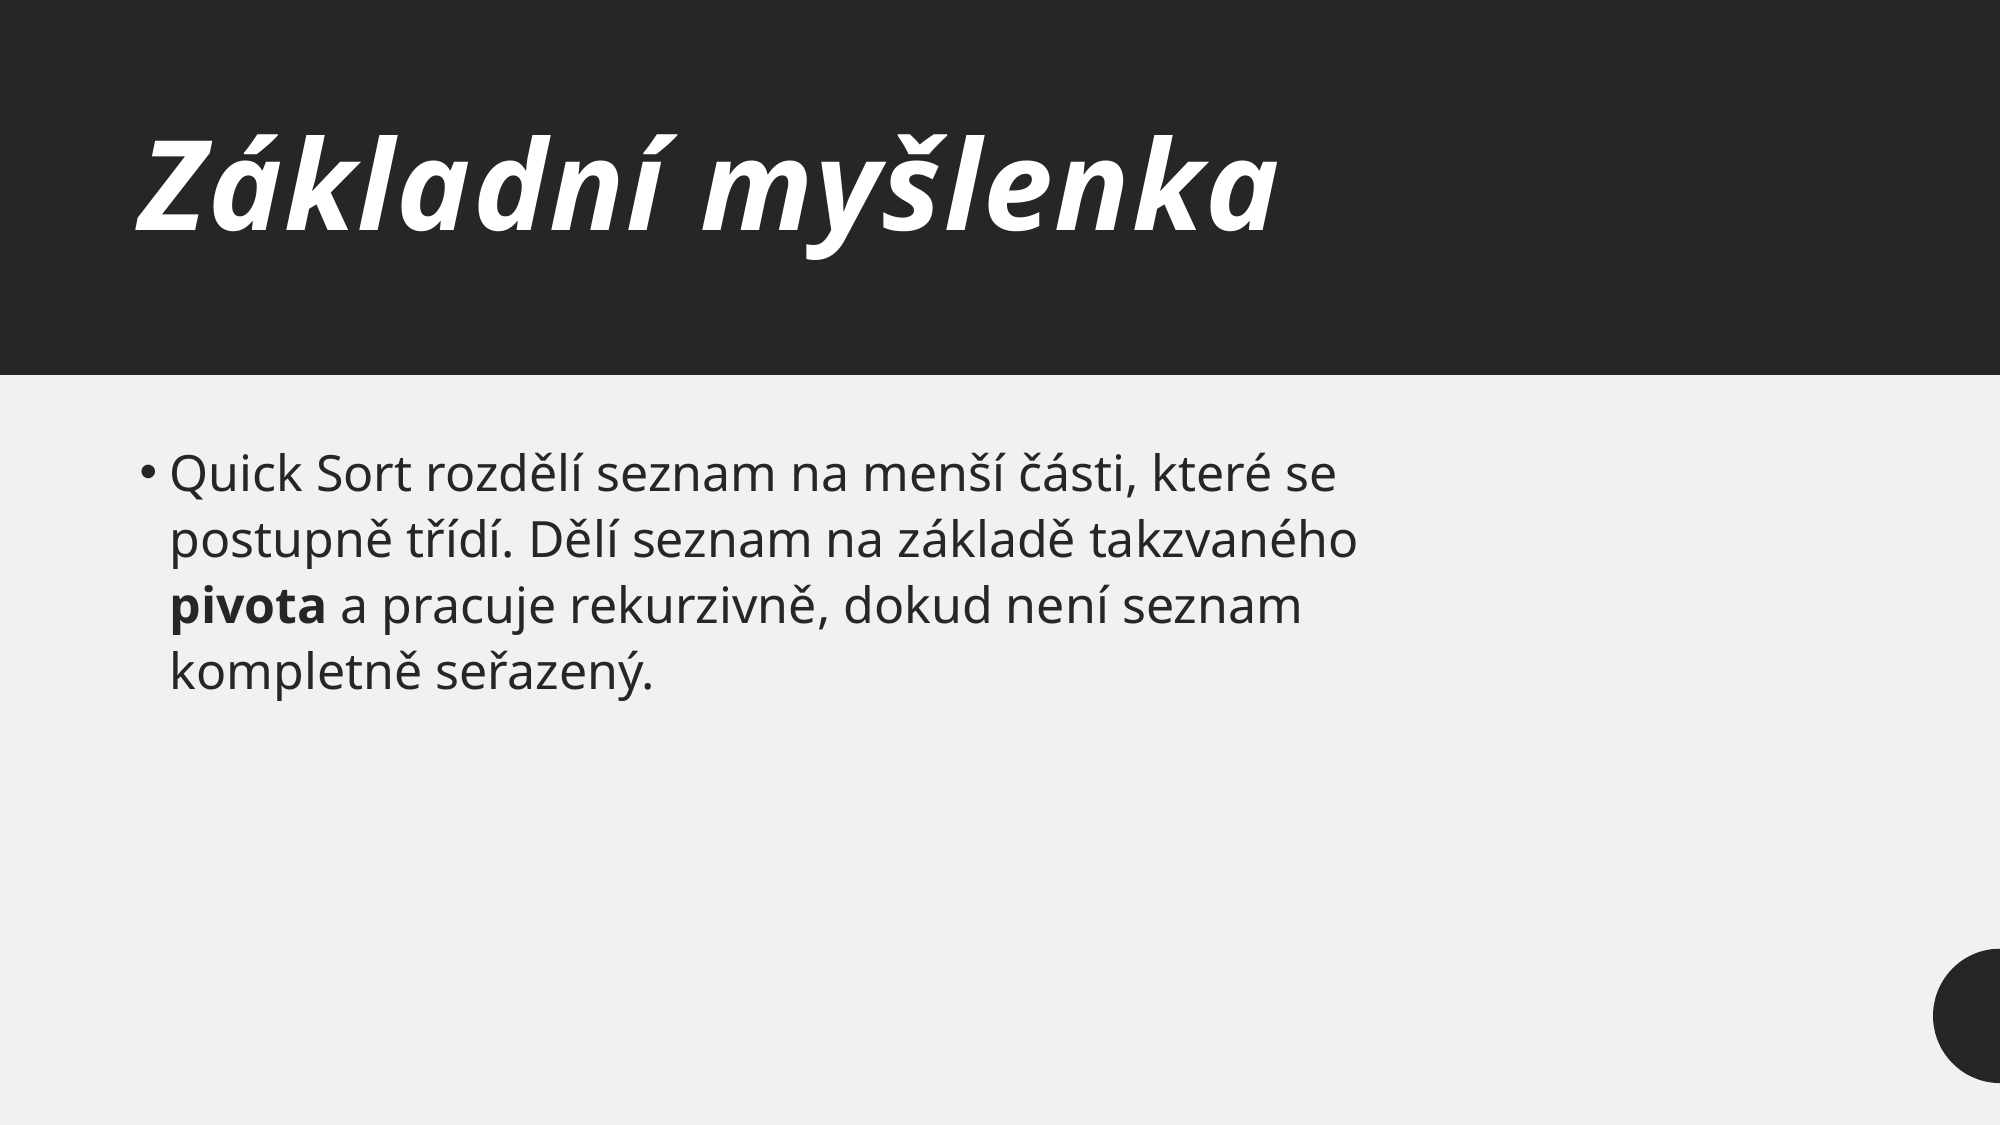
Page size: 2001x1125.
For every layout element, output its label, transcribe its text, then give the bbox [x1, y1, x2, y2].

list Quick Sort rozdělí seznam na menší části, které se postupně třídí. Dělí seznam na základě takzvaného pivota a pracuje rekurzivně, dokud není seznam kompletně seřazený. [124, 427, 1505, 949]
text_box [1933, 948, 2000, 1084]
text_box [0, 376, 2000, 1125]
text_box [0, 0, 2000, 376]
title Základní myšlenka [124, 62, 1875, 318]
